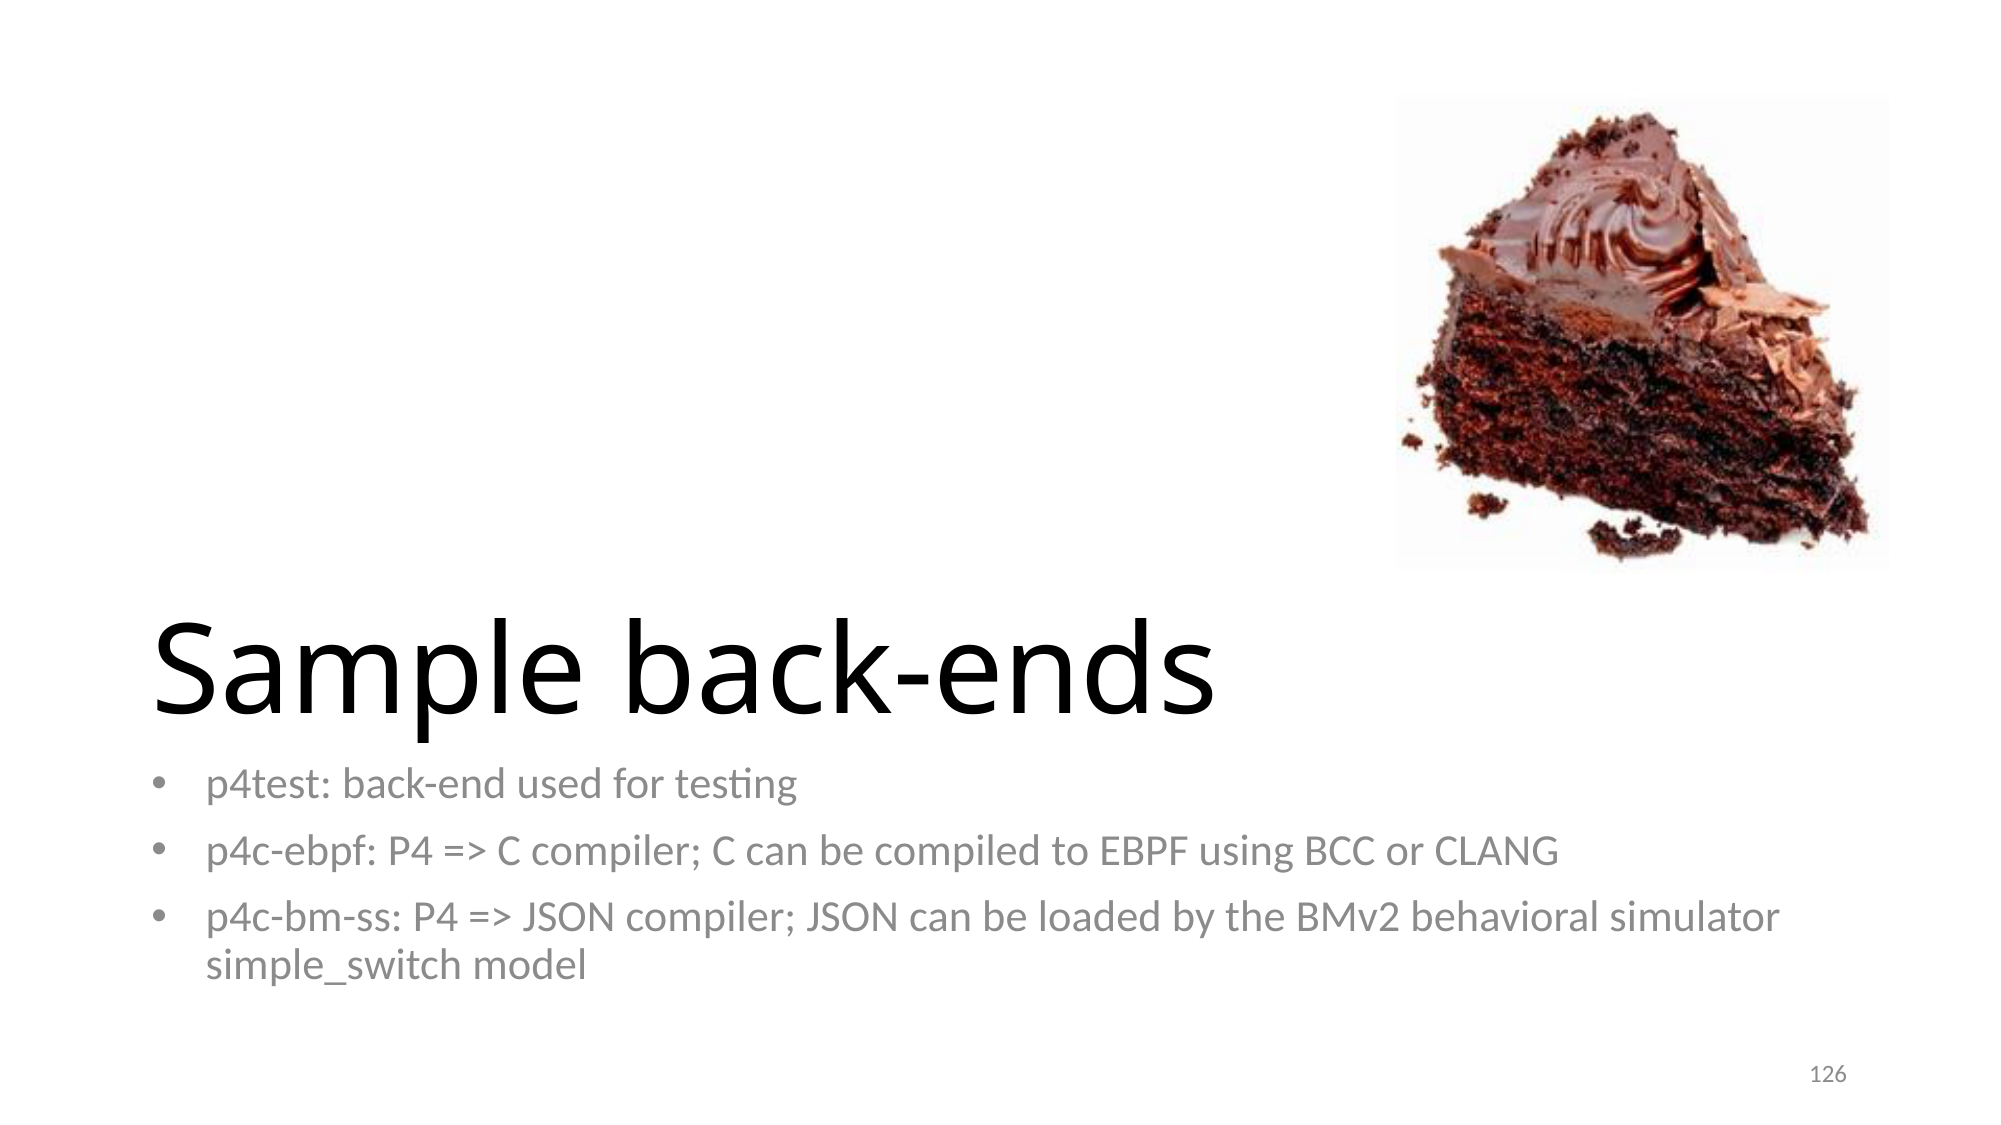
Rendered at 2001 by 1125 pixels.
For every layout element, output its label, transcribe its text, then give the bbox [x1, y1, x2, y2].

picture [1396, 73, 1889, 601]
title Sample back-ends [136, 280, 1862, 749]
list p4test: back-end used for testing p4c-ebpf: P4 => C compiler; C can be compiled to EBPF using BCC or CLANG p4c-bm-ss: P4 => JSON compiler; JSON can be loaded by the BMv2 behavioral simulator simple_switch model [136, 752, 1862, 999]
slide_number 126 [1412, 1042, 1863, 1103]
